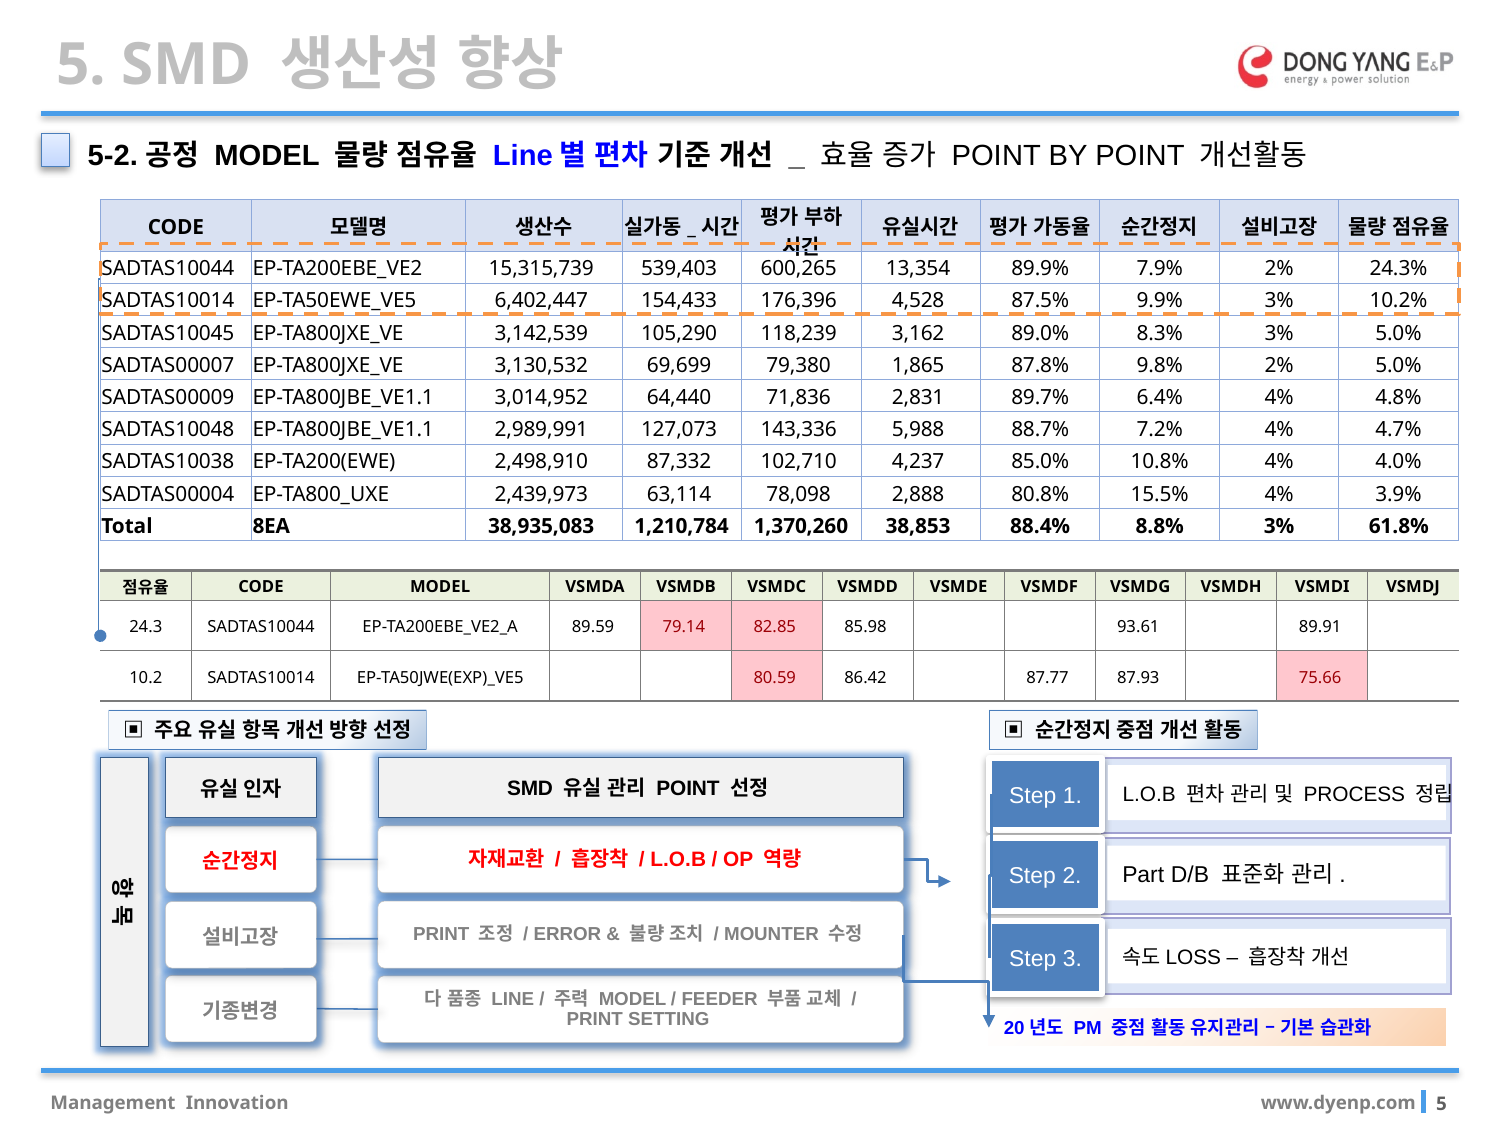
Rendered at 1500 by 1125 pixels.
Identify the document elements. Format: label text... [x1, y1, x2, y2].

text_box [903, 859, 951, 882]
table_cell 4.8% [1339, 380, 1458, 411]
table_cell 2% [1220, 348, 1338, 379]
table_cell 5,988 [862, 412, 980, 444]
table_cell EP-TA800JBE_VE1.1 [252, 412, 465, 444]
text_box [98, 241, 1461, 316]
table_cell [1186, 651, 1276, 700]
table_header 유실시간 [862, 200, 980, 243]
table_cell [641, 651, 731, 700]
table_cell 4.7% [1339, 412, 1458, 444]
text_box ▣ 순간정지 중점 개선 활동 [988, 709, 1258, 750]
table_cell 93.61 [1096, 601, 1185, 650]
table_header VSMDC [732, 572, 822, 600]
table_cell 75.66 [1277, 651, 1367, 700]
table_cell 102,710 [742, 445, 861, 476]
table_header VSMDE [914, 572, 1004, 600]
table_cell EP-TA800JXE_VE [252, 348, 465, 379]
table_cell 38,935,083 [466, 509, 622, 540]
table_cell 143,336 [742, 412, 861, 444]
table_cell 4.0% [1339, 445, 1458, 476]
table_cell 2,498,910 [466, 445, 622, 476]
table_cell 3,130,532 [466, 348, 622, 379]
table_cell [1186, 601, 1276, 650]
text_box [903, 934, 990, 1028]
table_cell 10.2 [100, 651, 191, 700]
table_header 평가 가동율 [981, 200, 1099, 243]
text_box ▣ 주요 유실 항목 개선 방향 선정 [108, 709, 427, 750]
table_cell 86.42 [823, 651, 913, 700]
table_cell [914, 651, 1004, 700]
table_cell 1,210,784 [623, 509, 741, 540]
table_cell 8.8% [1100, 509, 1219, 540]
table_header 물량 점유율 [1339, 200, 1458, 243]
table_cell 6.4% [1100, 380, 1219, 411]
table_cell 2,888 [862, 477, 980, 508]
table_cell 3,142,539 [466, 316, 622, 347]
table_cell [550, 651, 640, 700]
table_header 생산수 [466, 200, 622, 243]
table_cell 3,162 [862, 316, 980, 347]
table_cell SADTAS10038 [104, 445, 251, 476]
table_header VSMDG [1096, 572, 1185, 600]
table_cell 88.4% [981, 509, 1099, 540]
table_cell 4% [1220, 412, 1338, 444]
table_cell 87,332 [623, 445, 741, 476]
table_cell 89.59 [550, 601, 640, 650]
table_cell 79,380 [742, 348, 861, 379]
table_cell [914, 601, 1004, 650]
table_header MODEL [331, 572, 549, 600]
table_cell 4,237 [862, 445, 980, 476]
table_cell 24.3 [100, 601, 191, 650]
table_cell EP-TA800_UXE [252, 477, 465, 508]
table_cell 127,073 [623, 412, 741, 444]
table_cell 87.93 [1096, 651, 1185, 700]
table_cell 78,098 [742, 477, 861, 508]
table_cell 82.85 [732, 601, 822, 650]
text_box 20년도 PM 중점 활동 유지관리 – 기본 습관화 [988, 1008, 1446, 1046]
text_box 5. SMD 생산성 향상 [41, 19, 1152, 105]
table_cell 3% [1220, 509, 1338, 540]
table_cell [1005, 601, 1095, 650]
table_header VSMDI [1277, 572, 1367, 600]
table_cell 89.91 [1277, 601, 1367, 650]
picture [1234, 42, 1457, 91]
table_cell EP-TA800JBE_VE1.1 [252, 380, 465, 411]
table_cell 5.0% [1339, 348, 1458, 379]
table_cell SADTAS10045 [104, 316, 251, 347]
table_cell 80.8% [981, 477, 1099, 508]
table_cell SADTAS10048 [104, 412, 251, 444]
table_cell 5.0% [1339, 316, 1458, 347]
table_cell 9.8% [1100, 348, 1219, 379]
table_cell 7.2% [1100, 412, 1219, 444]
table_header CODE [192, 572, 330, 600]
table_cell 118,239 [742, 316, 861, 347]
table_cell 15.5% [1100, 477, 1219, 508]
table_cell Total [104, 509, 251, 540]
text_box 5-2.공정 MODEL 물량 점유율 Line별 편차 기준 개선 _ 효율 증가 POINT BY POINT 개선활동 [72, 128, 1331, 179]
table_cell 63,114 [623, 477, 741, 508]
table_cell 4% [1220, 445, 1338, 476]
table_cell 1,865 [862, 348, 980, 379]
table_cell 85.98 [823, 601, 913, 650]
table_header VSMDB [641, 572, 731, 600]
table_cell EP-TA800JXE_VE [252, 316, 465, 347]
table_cell 61.8% [1339, 509, 1458, 540]
table_cell 79.14 [641, 601, 731, 650]
table_header 순간정지 [1100, 200, 1219, 243]
table_cell 87.77 [1005, 651, 1095, 700]
table_cell 4% [1220, 477, 1338, 508]
table_cell SADTAS10044 [192, 601, 330, 650]
table_header VSMDD [823, 572, 913, 600]
table_header VSMDH [1186, 572, 1276, 600]
table_cell 71,836 [742, 380, 861, 411]
table_cell 38,853 [862, 509, 980, 540]
table_header 설비고장 [1220, 200, 1338, 243]
table_cell 80.59 [732, 651, 822, 700]
table_cell EP-TA200EBE_VE2_A [331, 601, 549, 650]
table_cell [1368, 601, 1459, 650]
table_cell 2,989,991 [466, 412, 622, 444]
table_cell 8EA [252, 509, 465, 540]
table_cell 69,699 [623, 348, 741, 379]
table_cell 3.9% [1339, 477, 1458, 508]
table_cell 10.8% [1100, 445, 1219, 476]
table_cell 64,440 [623, 380, 741, 411]
table_cell [1368, 651, 1459, 700]
table_cell 1,370,260 [742, 509, 861, 540]
table_header VSMDF [1005, 572, 1095, 600]
table_cell 2,831 [862, 380, 980, 411]
table_header 평가 부하 시간 [742, 200, 861, 243]
table_header VSMDA [550, 572, 640, 600]
table_cell SADTAS00009 [104, 380, 251, 411]
table_cell SADTAS10014 [192, 651, 330, 700]
table_cell 88.7% [981, 412, 1099, 444]
table_cell EP-TA50JWE(EXP)_VE5 [331, 651, 549, 700]
table_header 모델명 [252, 200, 465, 243]
table_header 실가동_시간 [623, 200, 741, 243]
table_cell SADTAS00004 [104, 477, 251, 508]
table_cell 105,290 [623, 316, 741, 347]
table_cell 3,014,952 [466, 380, 622, 411]
table_cell EP-TA200(EWE) [252, 445, 465, 476]
table_cell 4% [1220, 380, 1338, 411]
table_cell 3% [1220, 316, 1338, 347]
table_cell SADTAS00007 [104, 348, 251, 379]
table_cell 89.0% [981, 316, 1099, 347]
table_header VSMDJ [1368, 572, 1459, 600]
table_cell 87.8% [981, 348, 1099, 379]
table_cell 89.7% [981, 380, 1099, 411]
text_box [988, 757, 1452, 995]
table_header 점유율 [104, 572, 191, 600]
table_cell 8.3% [1100, 316, 1219, 347]
text_box [41, 133, 70, 167]
table_cell 2,439,973 [466, 477, 622, 508]
table_header CODE [101, 200, 251, 243]
table_cell 85.0% [981, 445, 1099, 476]
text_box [100, 756, 904, 1047]
